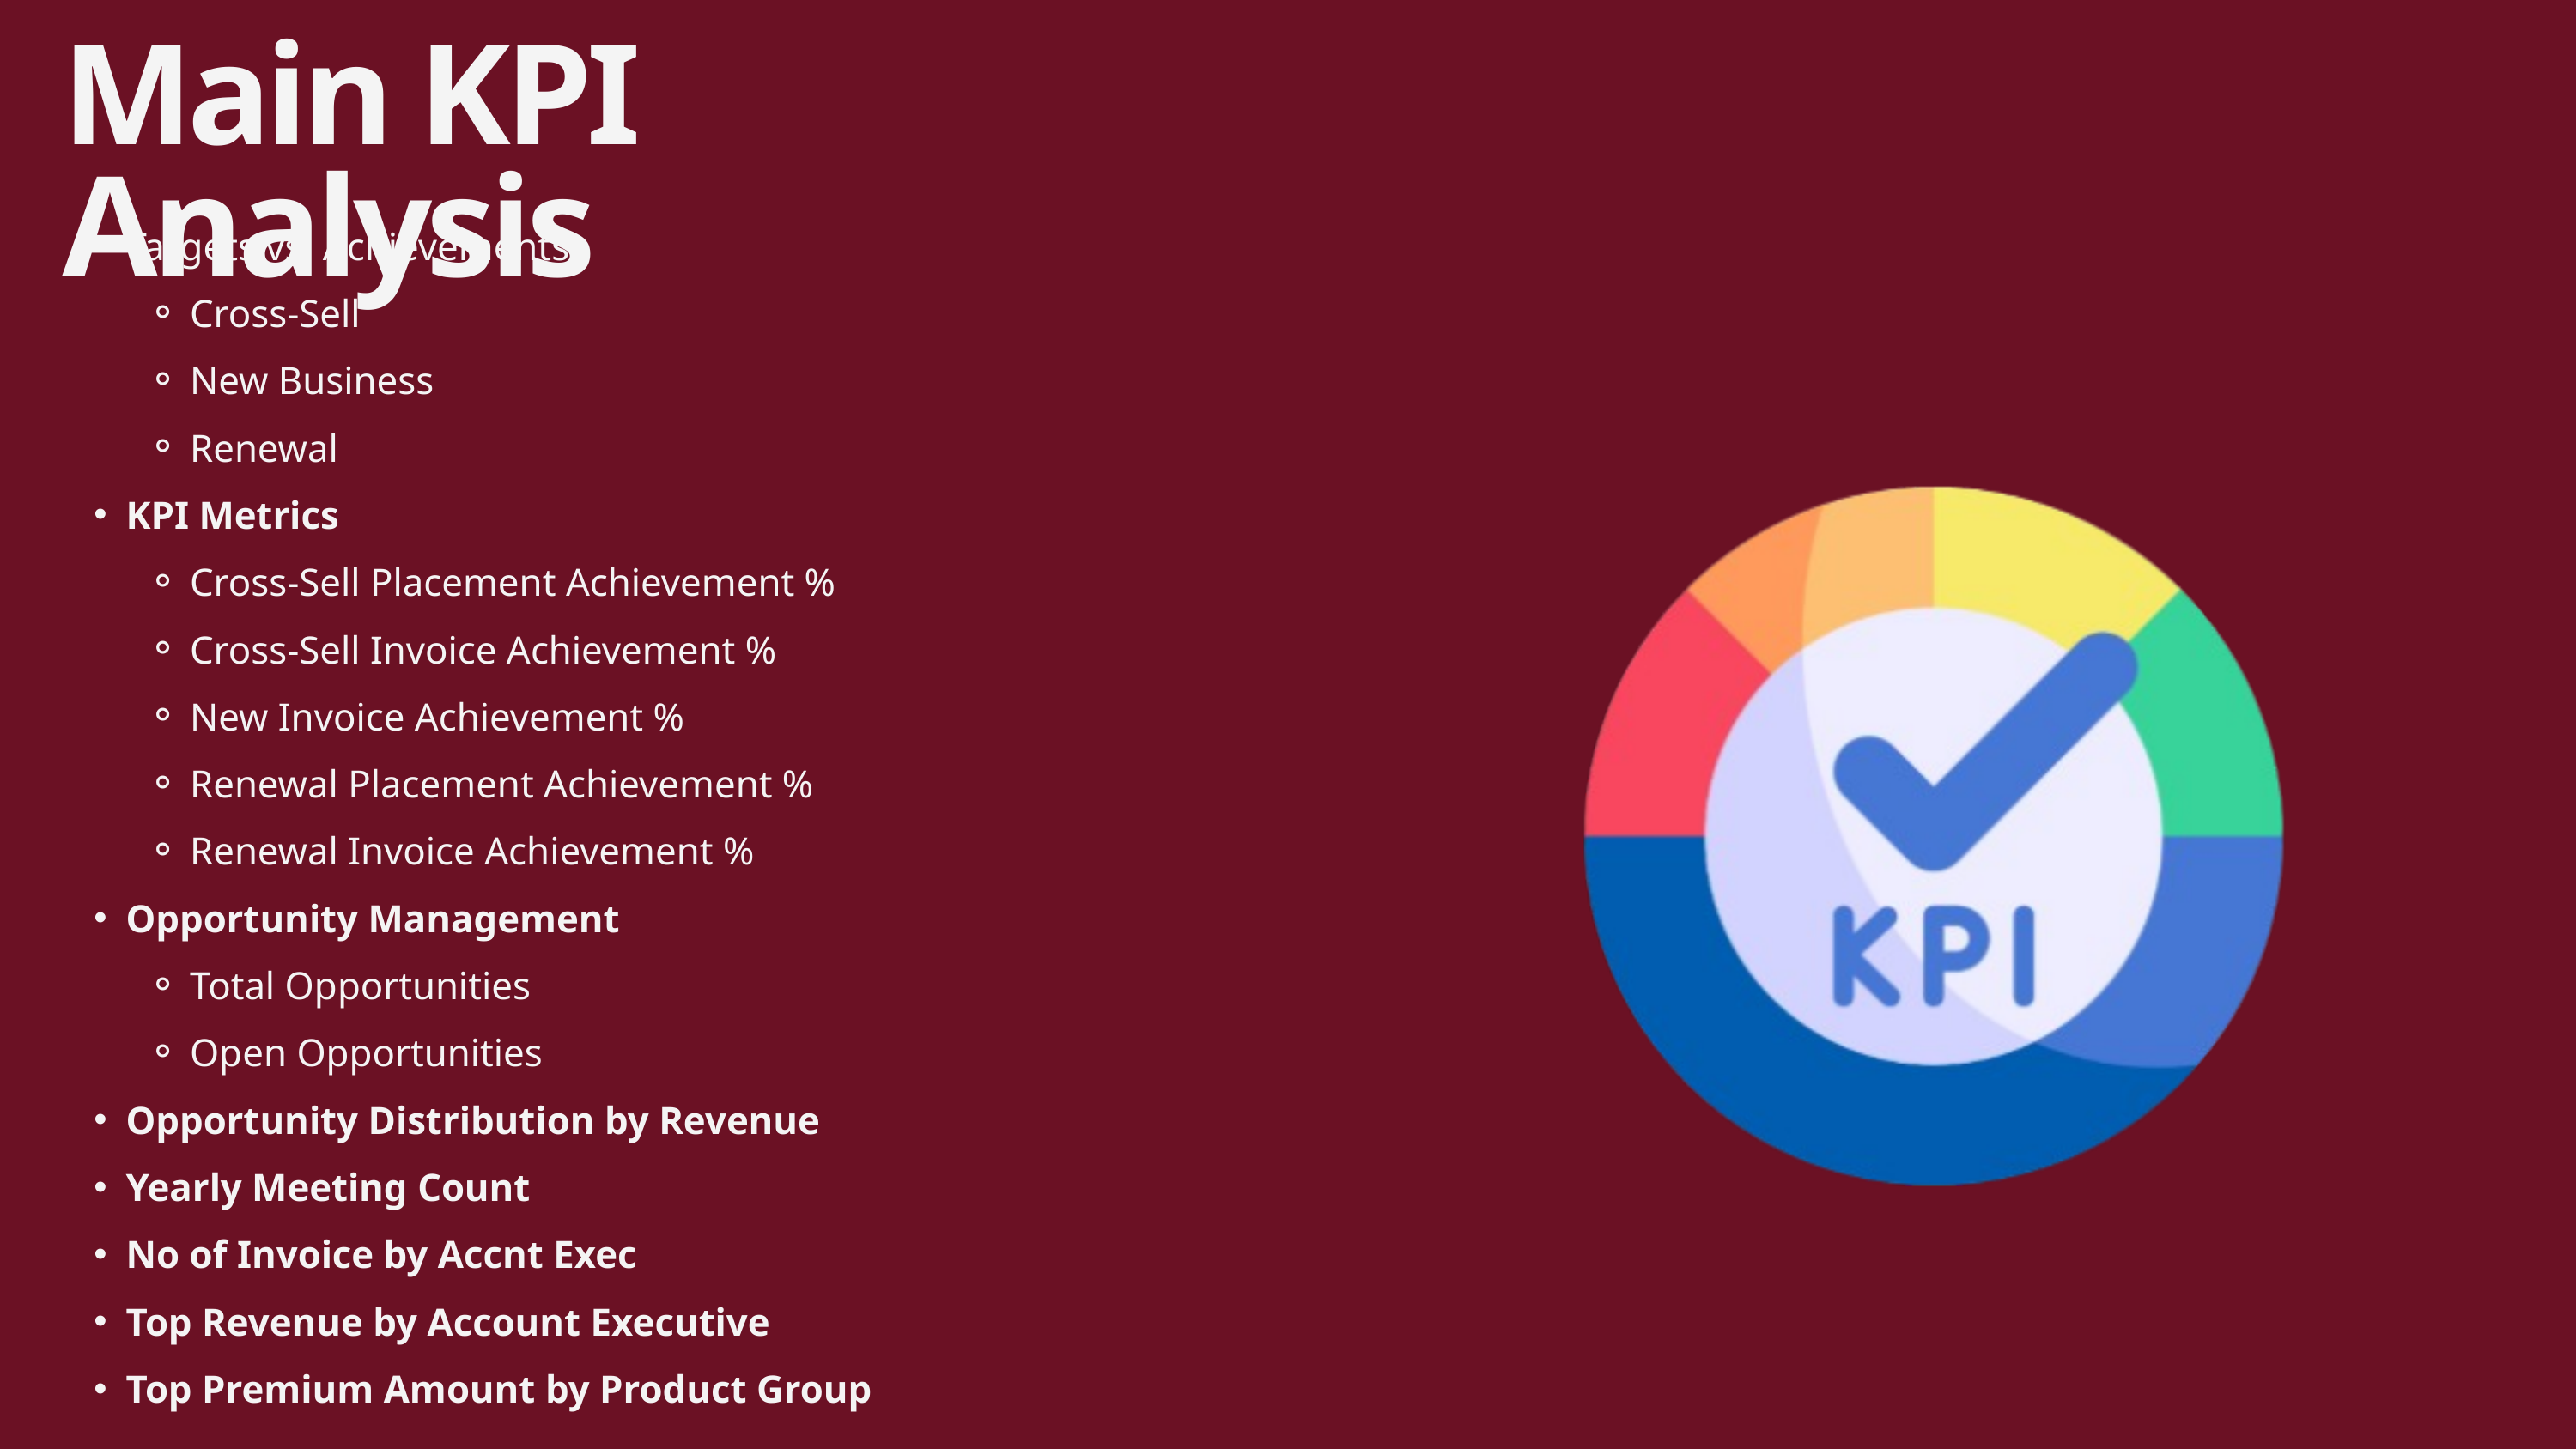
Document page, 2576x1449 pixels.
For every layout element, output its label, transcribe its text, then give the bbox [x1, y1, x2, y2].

text_box [1492, 343, 2432, 1304]
text_box Main KPI Analysis [62, 40, 1192, 306]
text_box Targets vs. Achievements Cross-Sell New Business Renewal KPI Metrics Cross-Sell Placement Achievement % Cross-Sell Invoice Achievement % New Invoice Achievement % Renewal Placement Achievement % Renewal Invoice Achievement % Opportunity Management Total Opportunities Open Opportunities Opportunity Distribution by Revenue Yearly Meeting Count No of Invoice by Accnt Exec Top Revenue by Account Executive Top Premium Amount by Product Group [62, 306, 1088, 1411]
